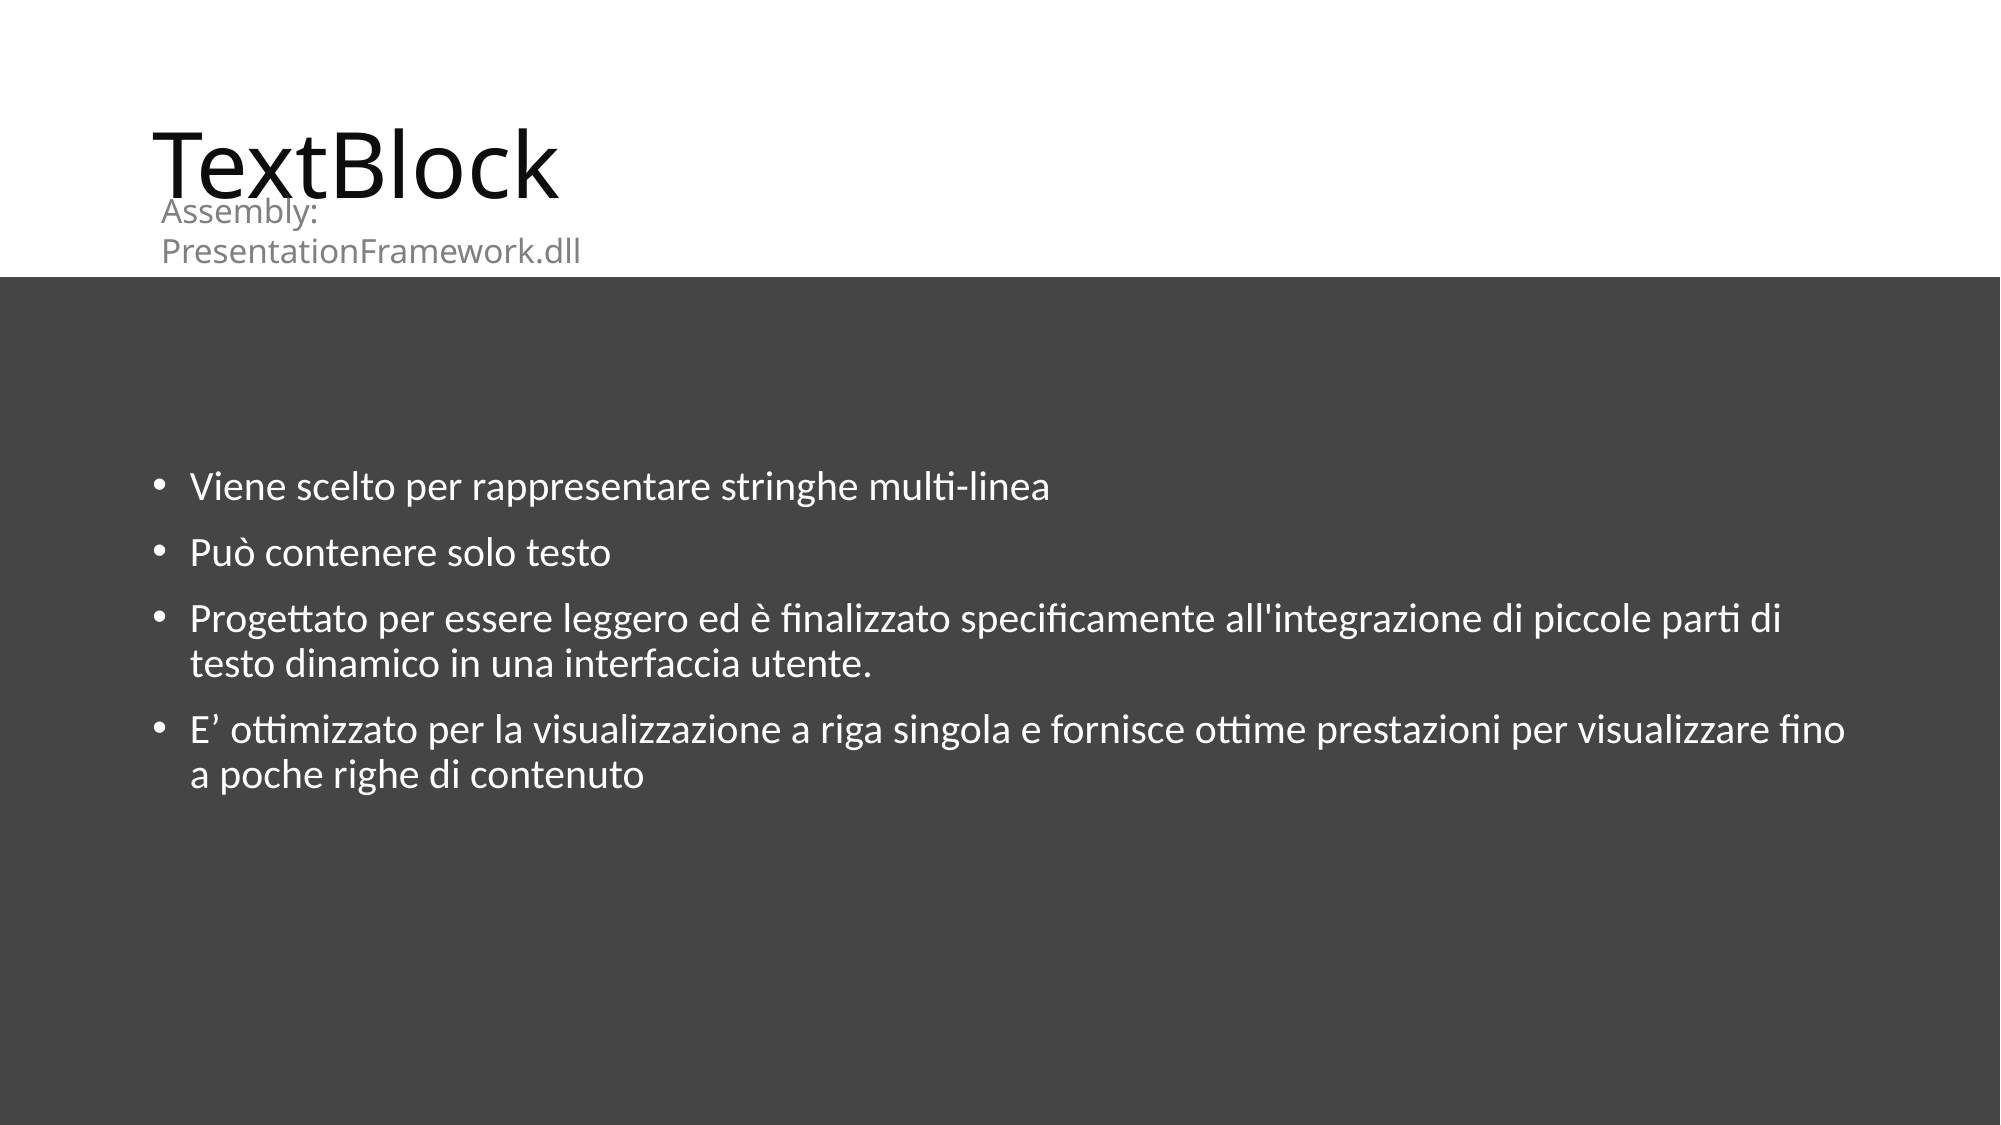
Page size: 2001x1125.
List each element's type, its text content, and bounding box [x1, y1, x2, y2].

text_box [0, 276, 2000, 1125]
text_box Assembly: PresentationFramework.dll [152, 190, 747, 271]
title TextBlock [137, 59, 1863, 278]
list Viene scelto per rappresentare stringhe multi-linea Può contenere solo testo Progettato per essere leggero ed è finalizzato specificamente all'integrazione di piccole parti di testo dinamico in una interfaccia utente. E’ ottimizzato per la visualizzazione a riga singola e fornisce ottime prestazioni per visualizzare fino a poche righe di contenuto [137, 330, 1863, 998]
text_box [0, 0, 2000, 276]
